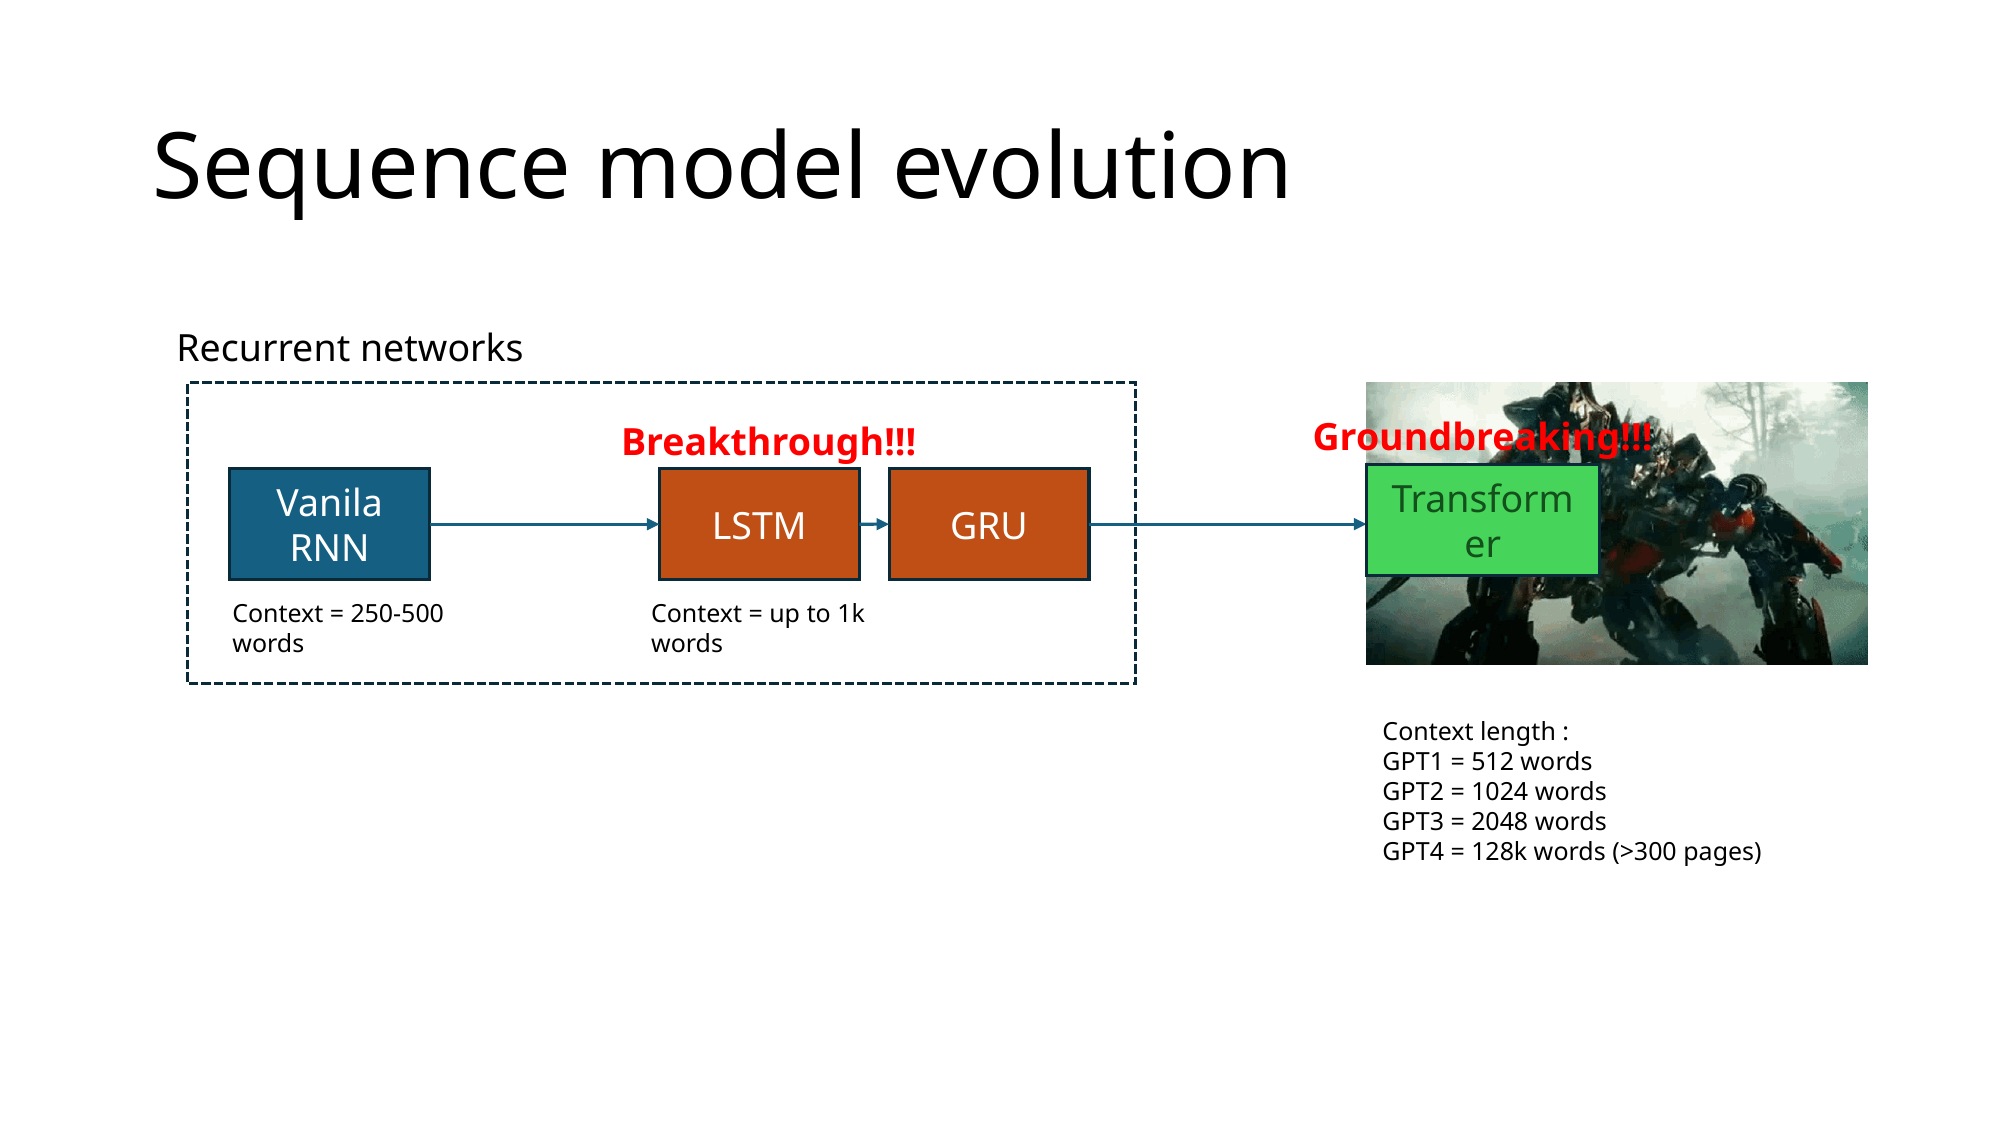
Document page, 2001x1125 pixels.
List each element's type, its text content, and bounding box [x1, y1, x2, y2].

text_box Groundbreaking!!! [1297, 405, 1365, 465]
text_box Recurrent networks [161, 316, 539, 377]
text_box [186, 381, 1137, 685]
text_box Context length : GPT1 = 512 words GPT2 = 1024 words GPT3 = 2048 words GPT4 = 128k words (>300 pages) [1367, 707, 1780, 873]
text_box Breakthrough!!! [606, 410, 932, 471]
title Sequence model evolution [137, 59, 1863, 278]
picture [1365, 382, 1869, 666]
